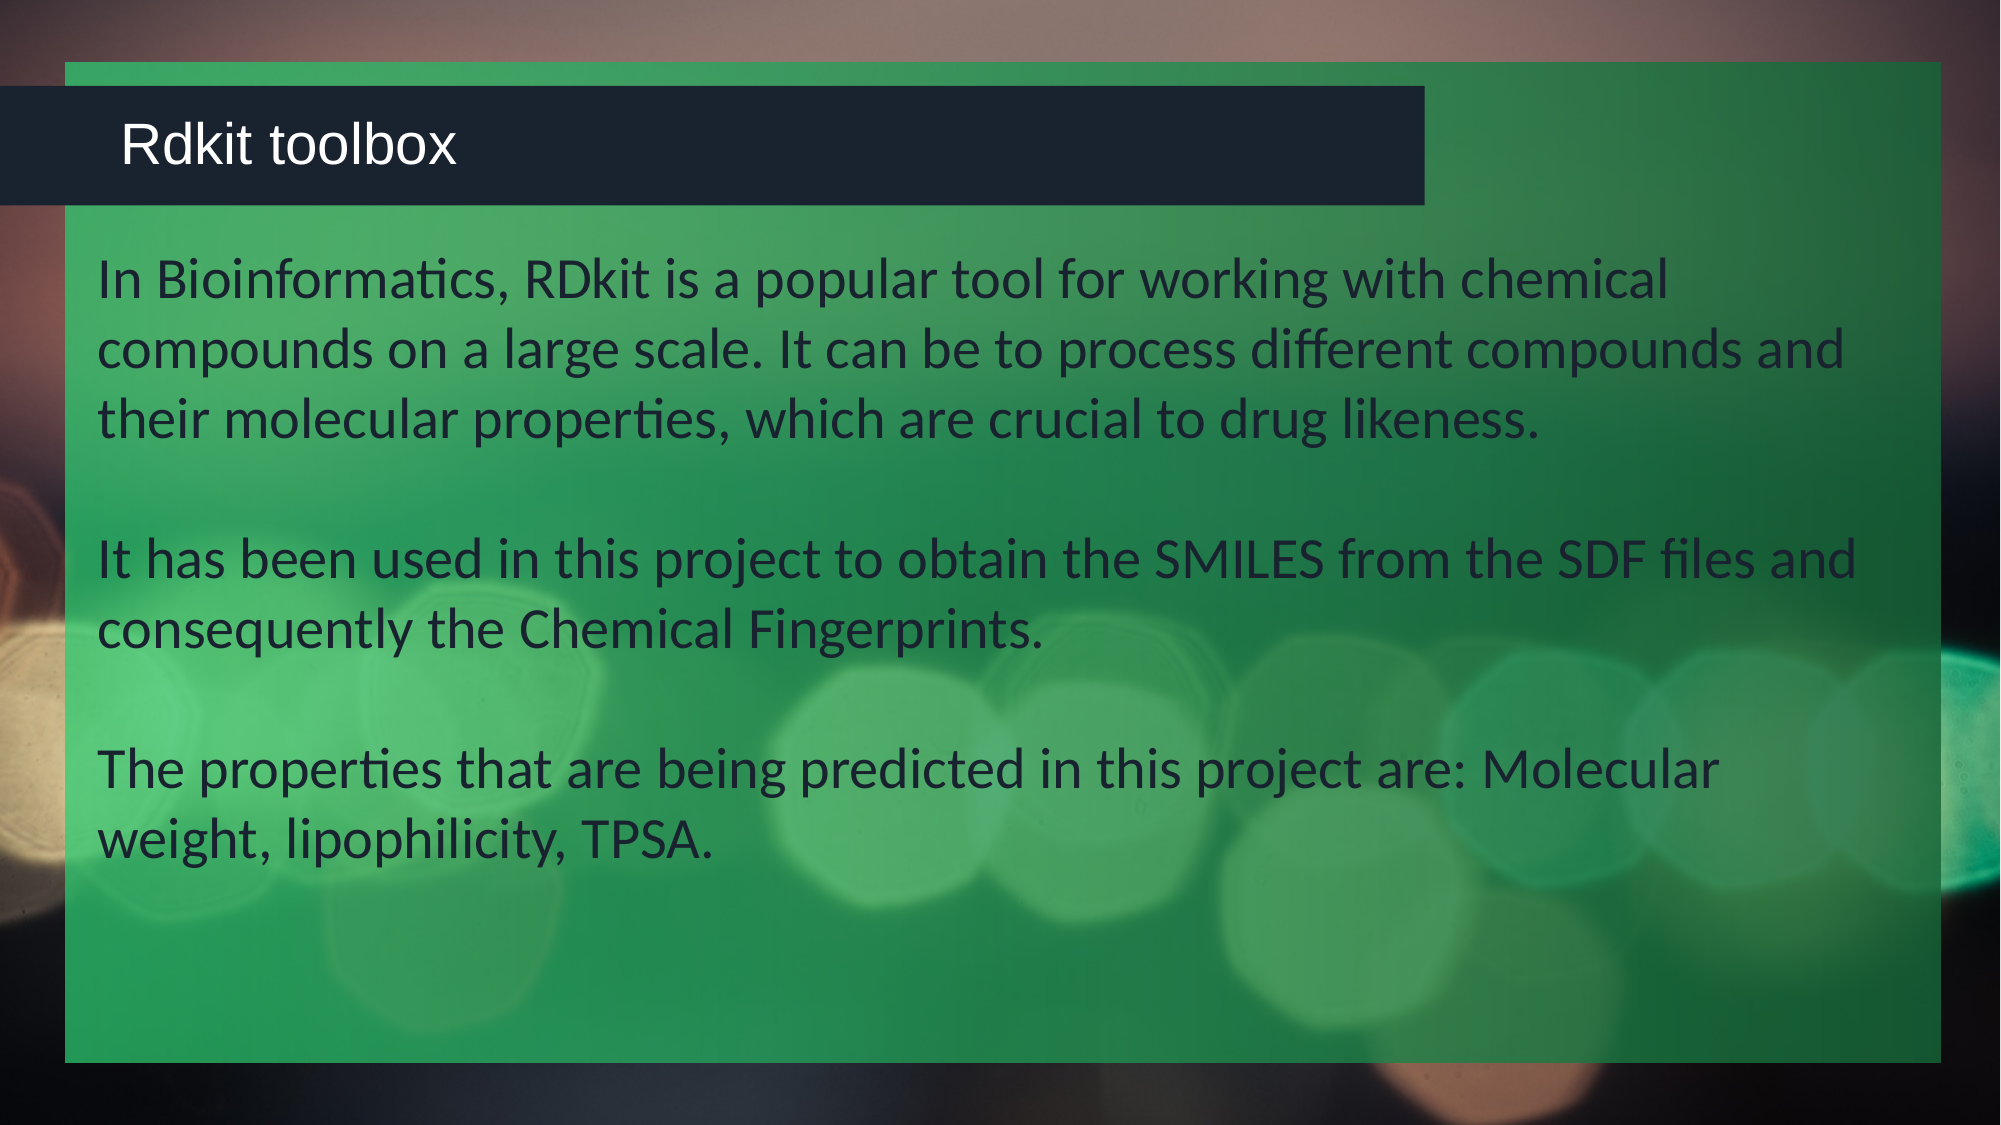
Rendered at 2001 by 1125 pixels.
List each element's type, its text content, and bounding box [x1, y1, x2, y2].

picture [0, 0, 2001, 1125]
subtitle Rdkit toolbox [0, 85, 1425, 206]
text_box In Bioinformatics, RDkit is a popular tool for working with chemical compounds on a large scale. It can be to process different compounds and their molecular properties, which are crucial to drug likeness. It has been used in this project to obtain the SMILES from the SDF files and consequently the Chemical Fingerprints. The properties that are being predicted in this project are: Molecular weight, lipophilicity, TPSA. [82, 232, 1897, 948]
